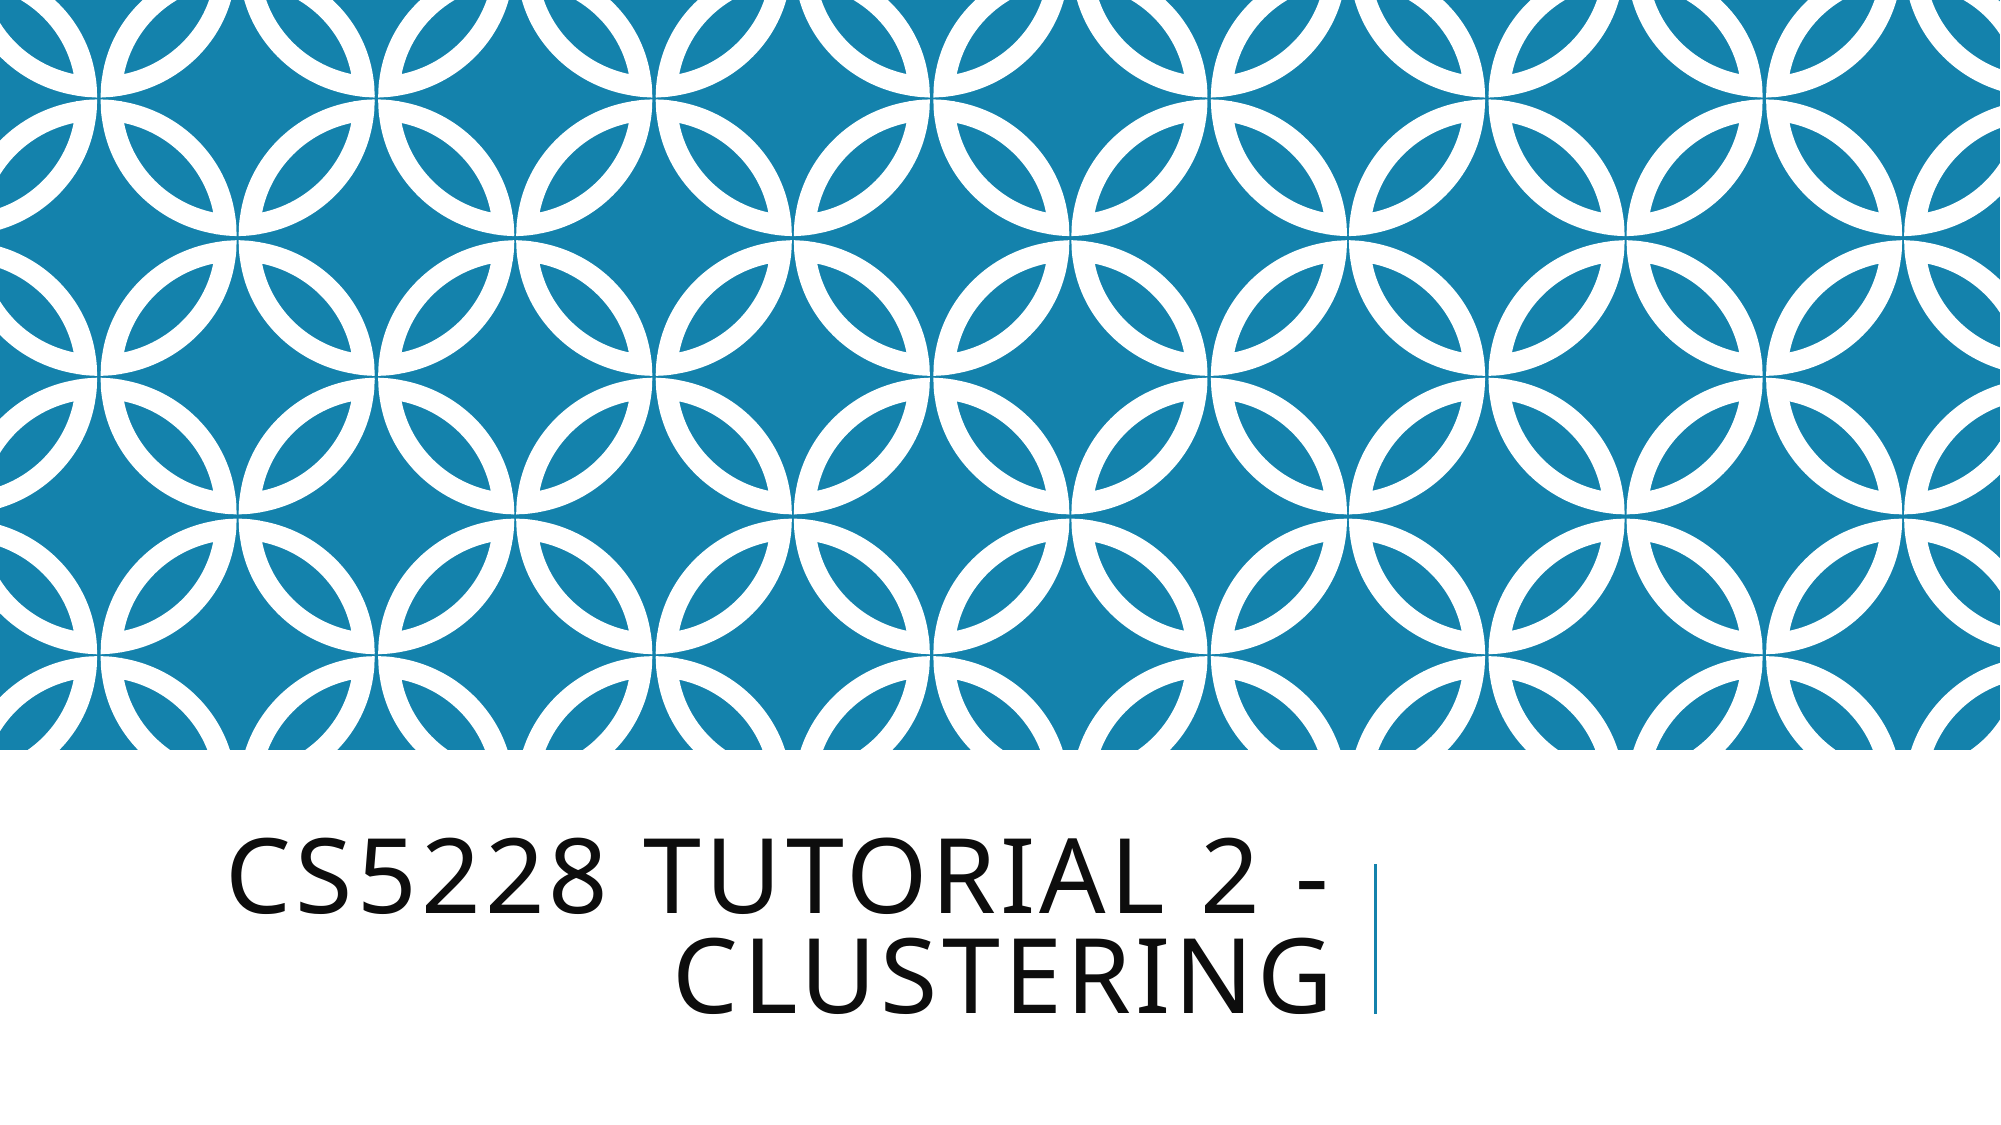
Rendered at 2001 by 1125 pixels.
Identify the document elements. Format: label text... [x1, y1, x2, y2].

title CS5228 Tutorial 2 - Clustering [75, 813, 1350, 1054]
